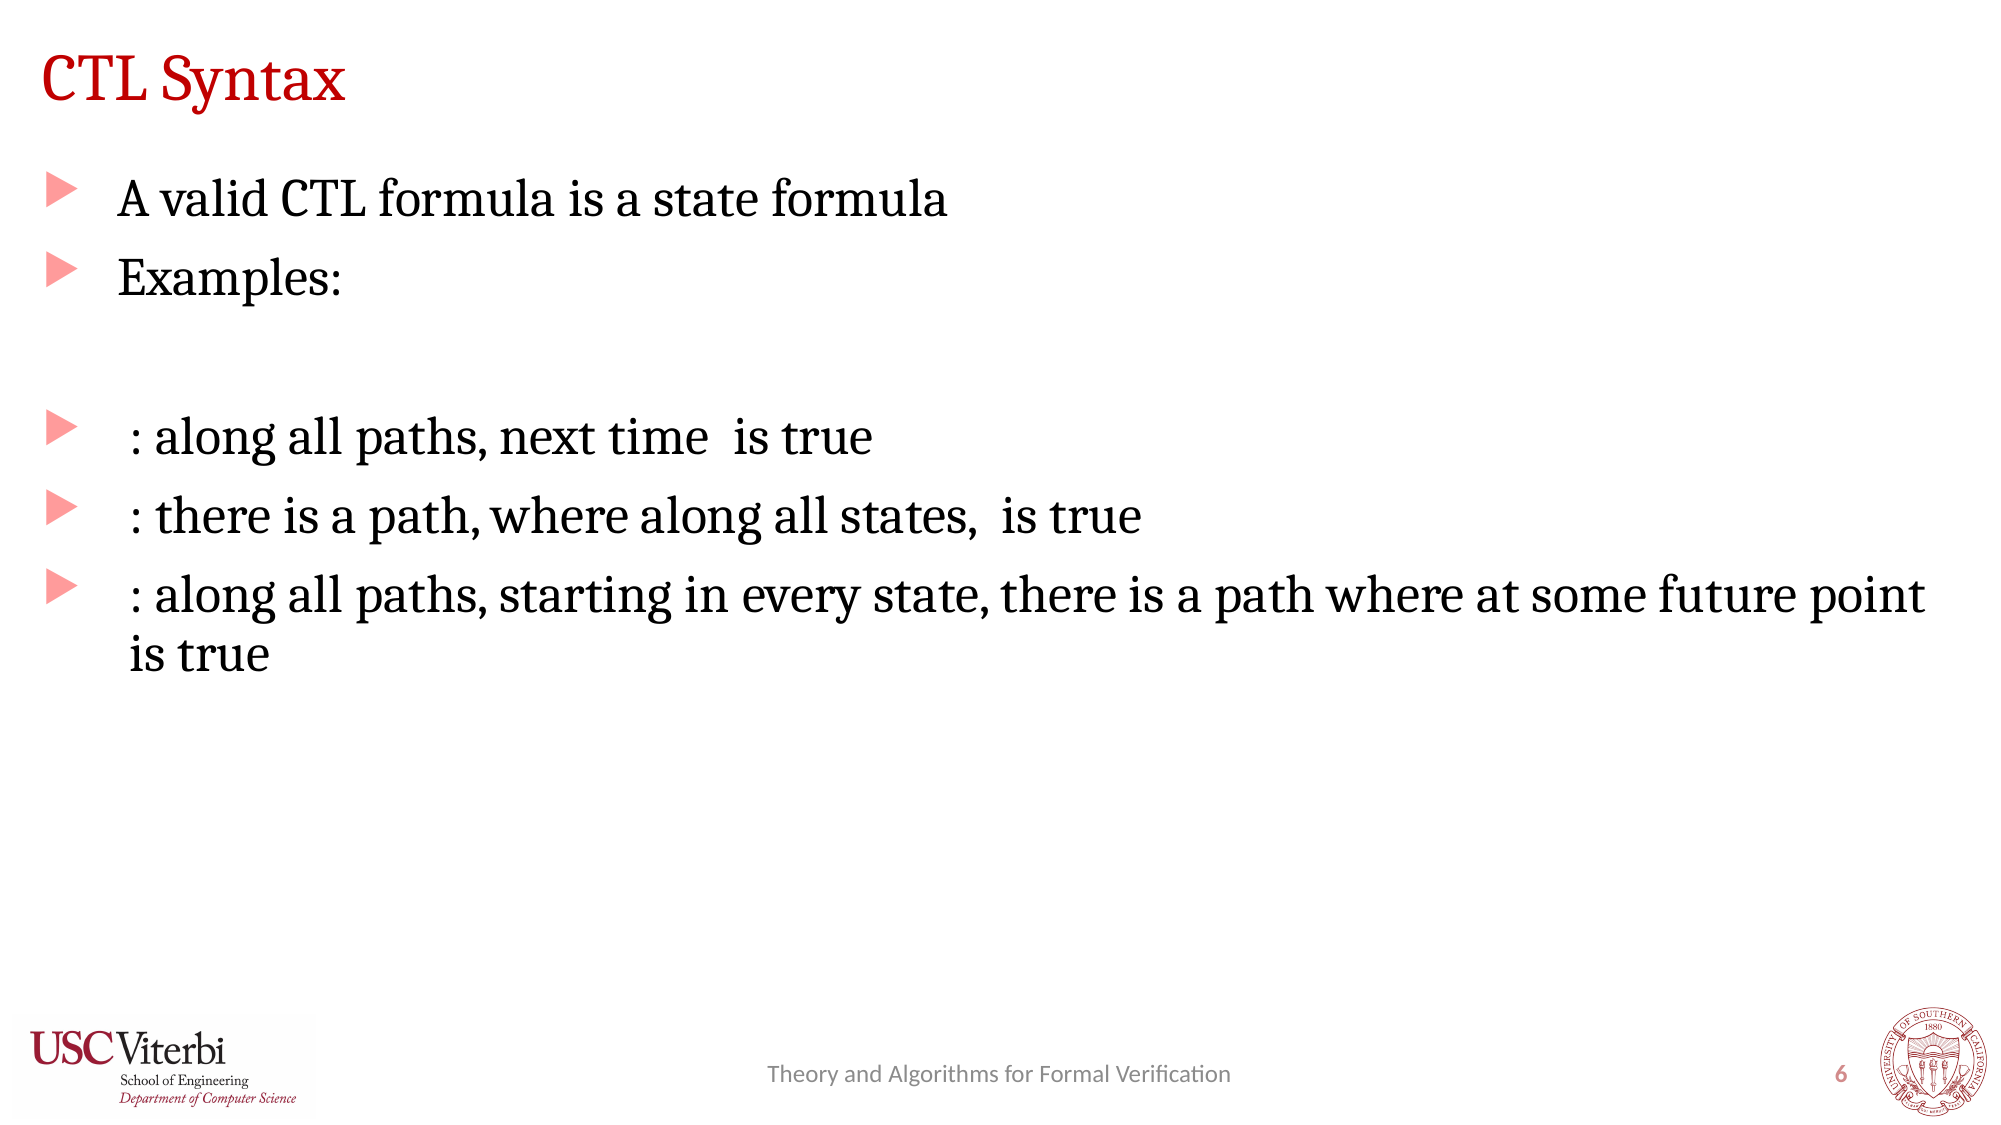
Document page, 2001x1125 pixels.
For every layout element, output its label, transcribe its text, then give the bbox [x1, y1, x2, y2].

footer Theory and Algorithms for Formal Verification [662, 1042, 1338, 1103]
slide_number 6 [1684, 1042, 1863, 1103]
title CTL Syntax [27, 18, 1819, 141]
picture [1879, 1002, 1988, 1119]
picture [12, 1014, 316, 1119]
